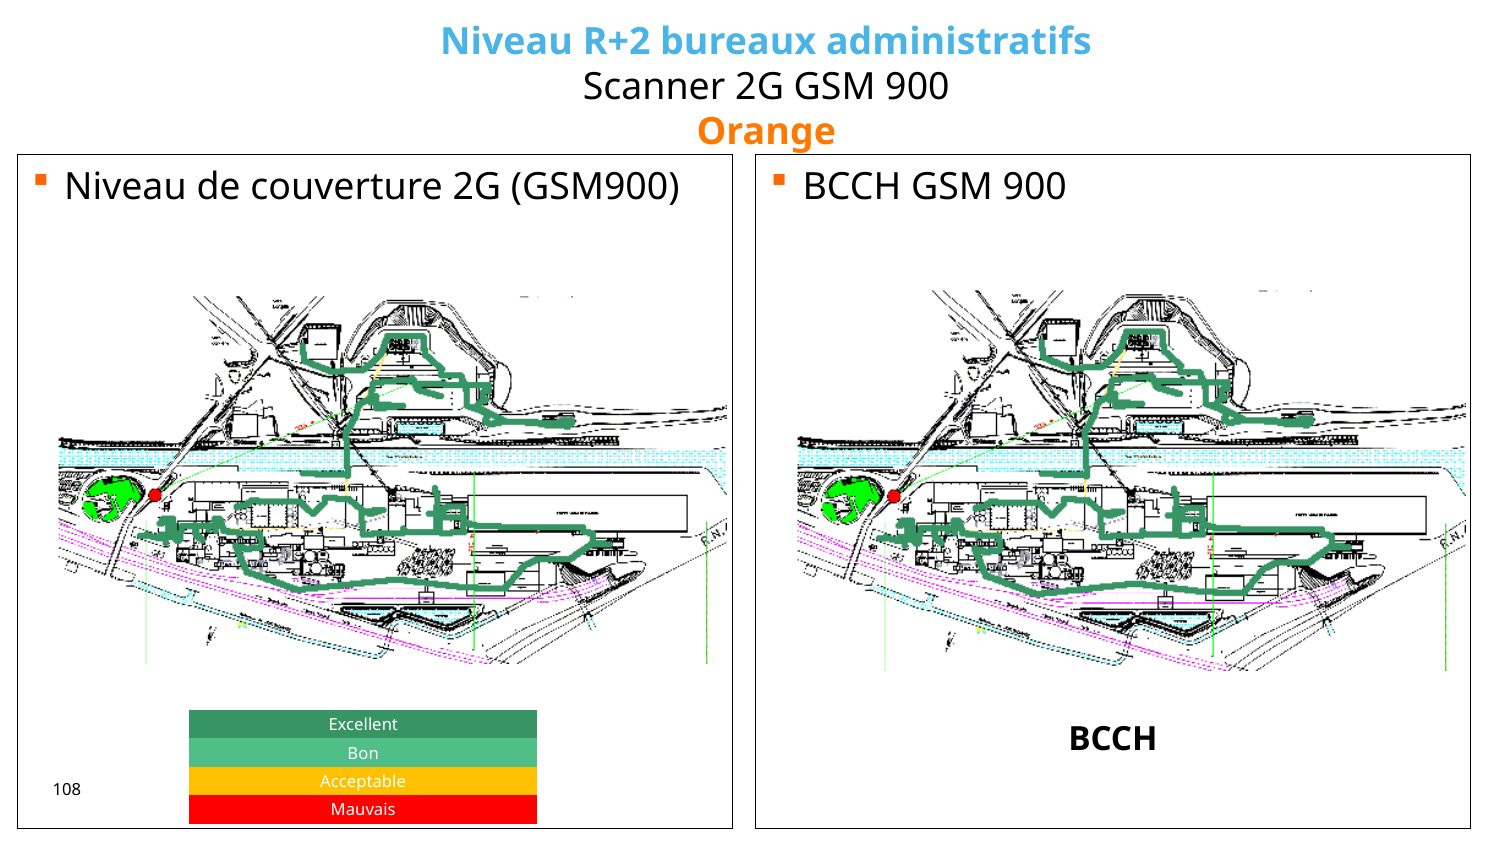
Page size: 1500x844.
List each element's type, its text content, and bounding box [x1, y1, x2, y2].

text_box BCCH GSM 900 BCCH [755, 154, 1471, 829]
text_box Niveau R+2 bureaux administratifs Scanner 2G GSM 900 Orange [187, 9, 1346, 125]
table_cell Bon [189, 738, 537, 767]
text_box Niveau de couverture 2G (GSM900) [17, 551, 733, 829]
table_header Excellent [189, 710, 537, 738]
table_cell Mauvais [189, 795, 537, 824]
table_cell Acceptable [189, 767, 537, 795]
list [22, 262, 727, 664]
text_box Niveau de couverture 2G (GSM900) [17, 154, 733, 293]
text_box [732, 293, 756, 551]
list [761, 255, 1466, 671]
